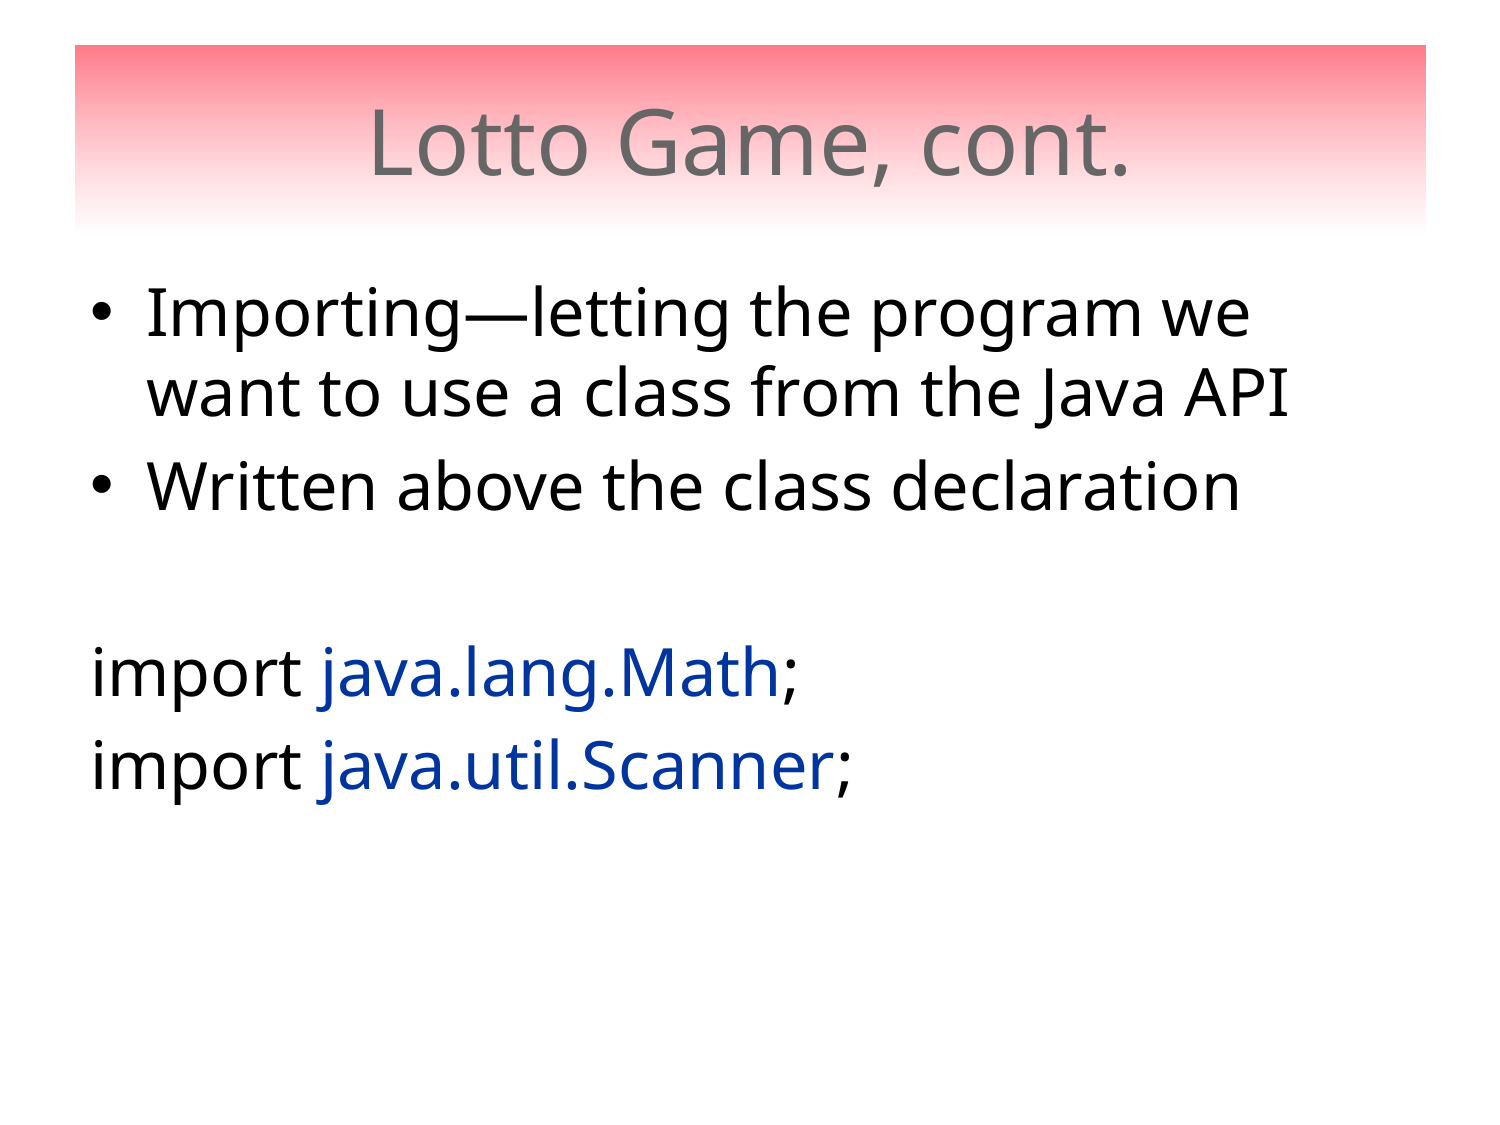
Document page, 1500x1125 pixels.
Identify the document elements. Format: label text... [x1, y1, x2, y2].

title Lotto Game, cont. [75, 45, 1425, 233]
list Importing—letting the program we want to use a class from the Java API Written above the class declaration import java.lang.Math; import java.util.Scanner; [75, 262, 1425, 1005]
